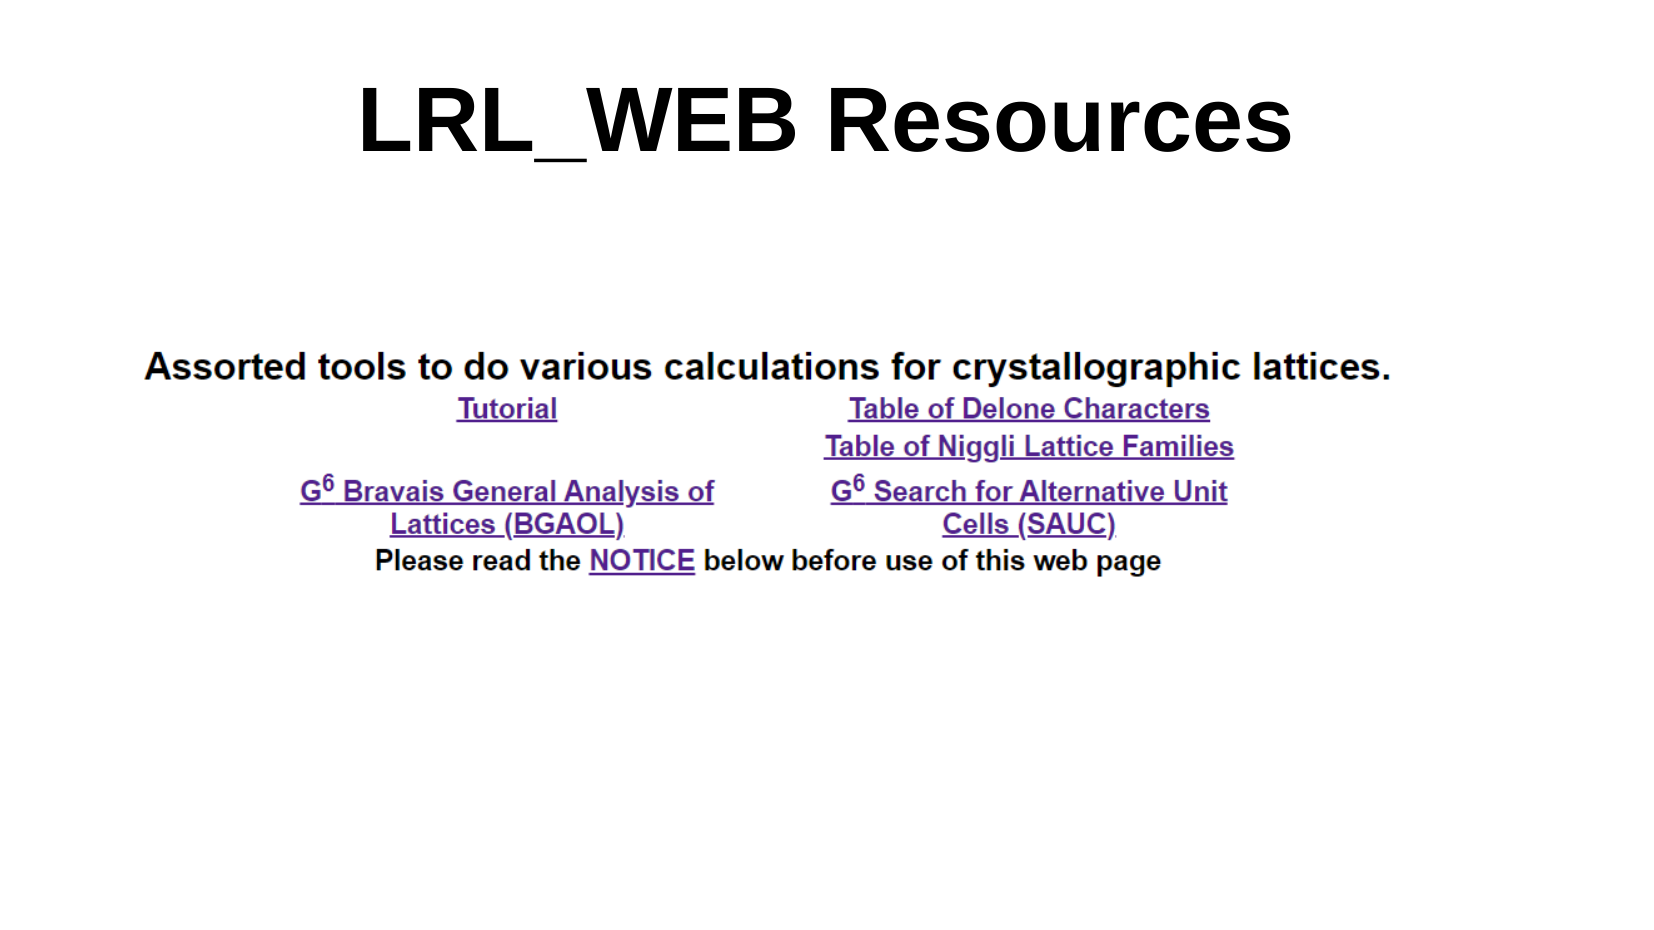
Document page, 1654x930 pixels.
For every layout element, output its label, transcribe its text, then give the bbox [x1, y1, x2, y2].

picture [127, 337, 1463, 593]
title LRL_WEB Resources [82, 37, 1570, 192]
